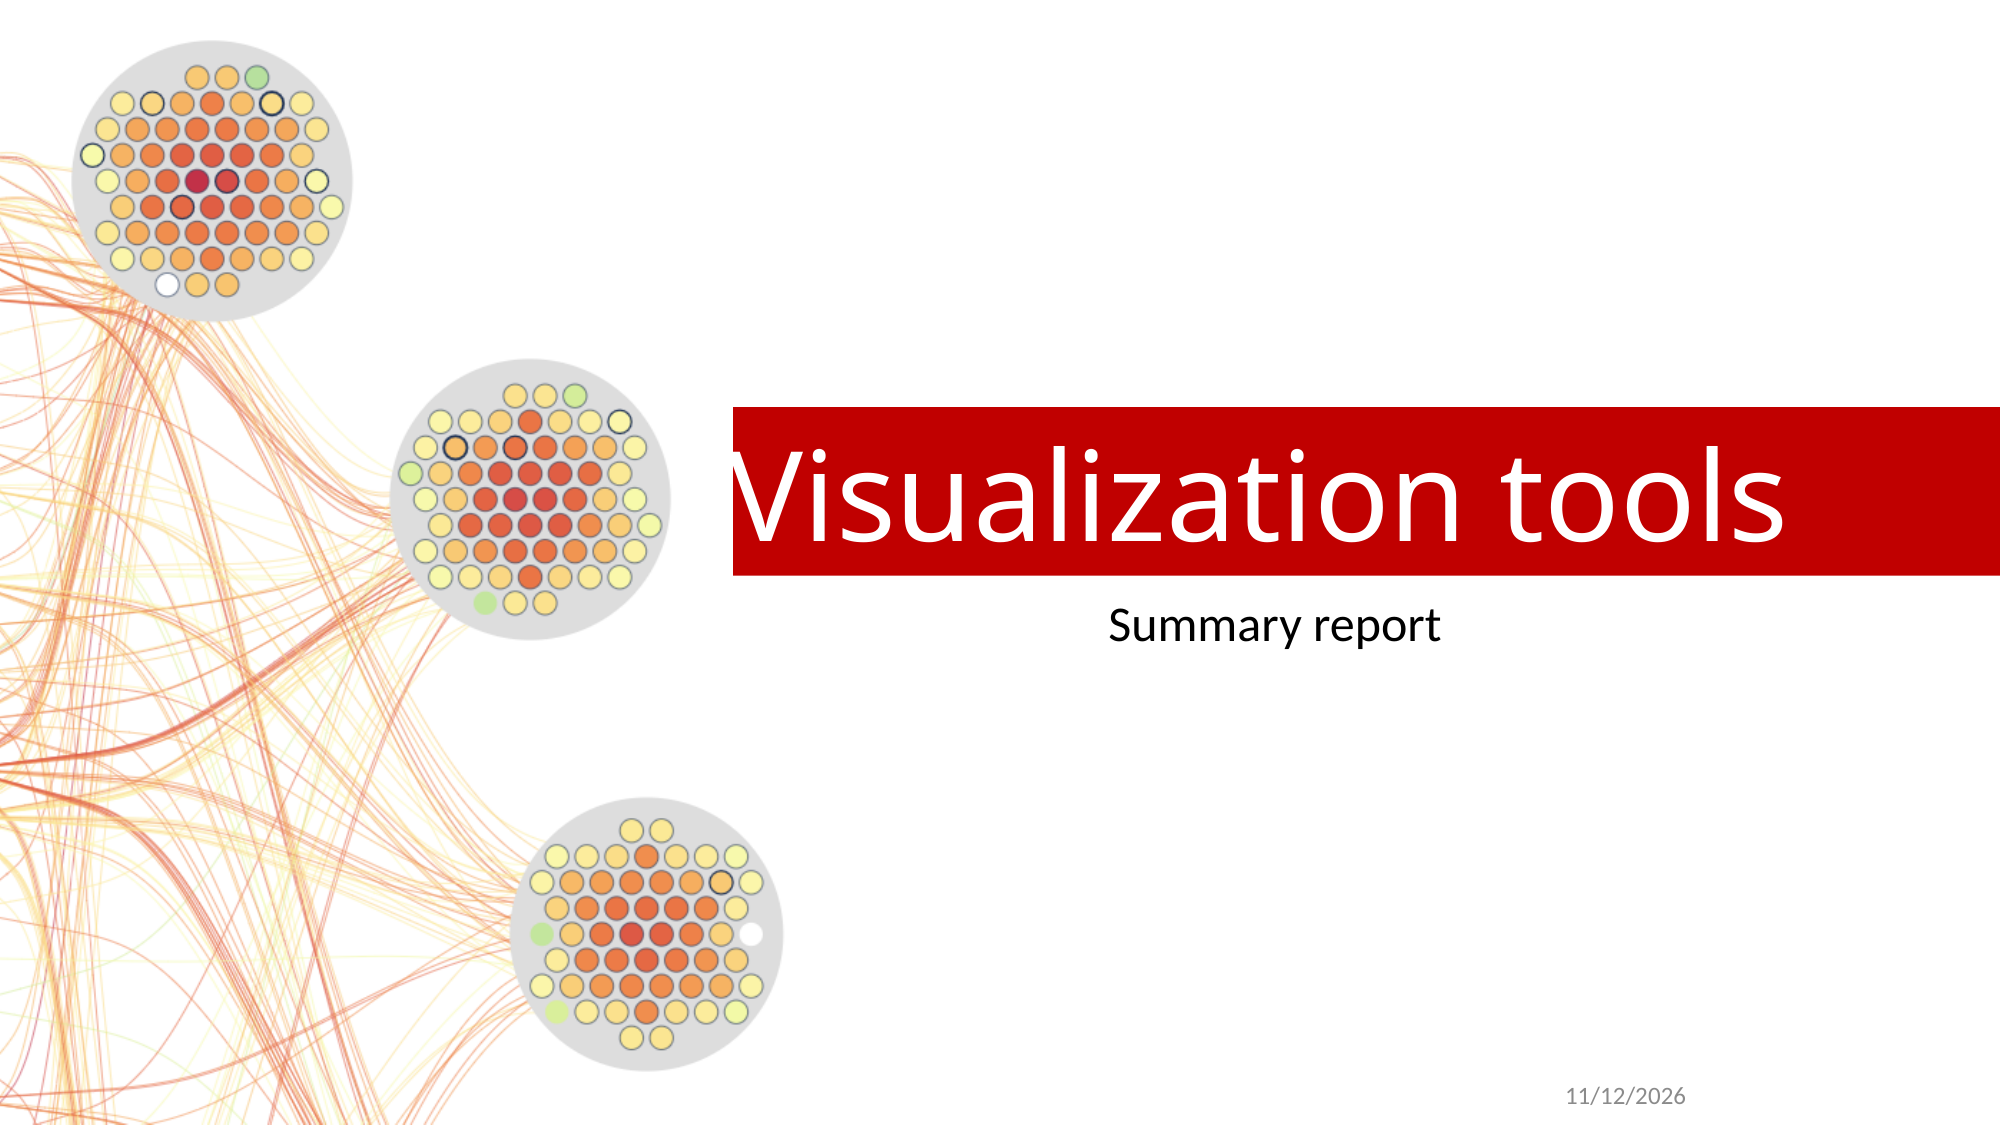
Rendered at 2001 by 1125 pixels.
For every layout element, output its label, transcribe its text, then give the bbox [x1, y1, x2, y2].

subtitle Summary report [826, 590, 2000, 863]
title Visualization tools [826, 184, 2000, 576]
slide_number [1550, 1065, 2000, 1125]
picture [0, 0, 826, 1125]
